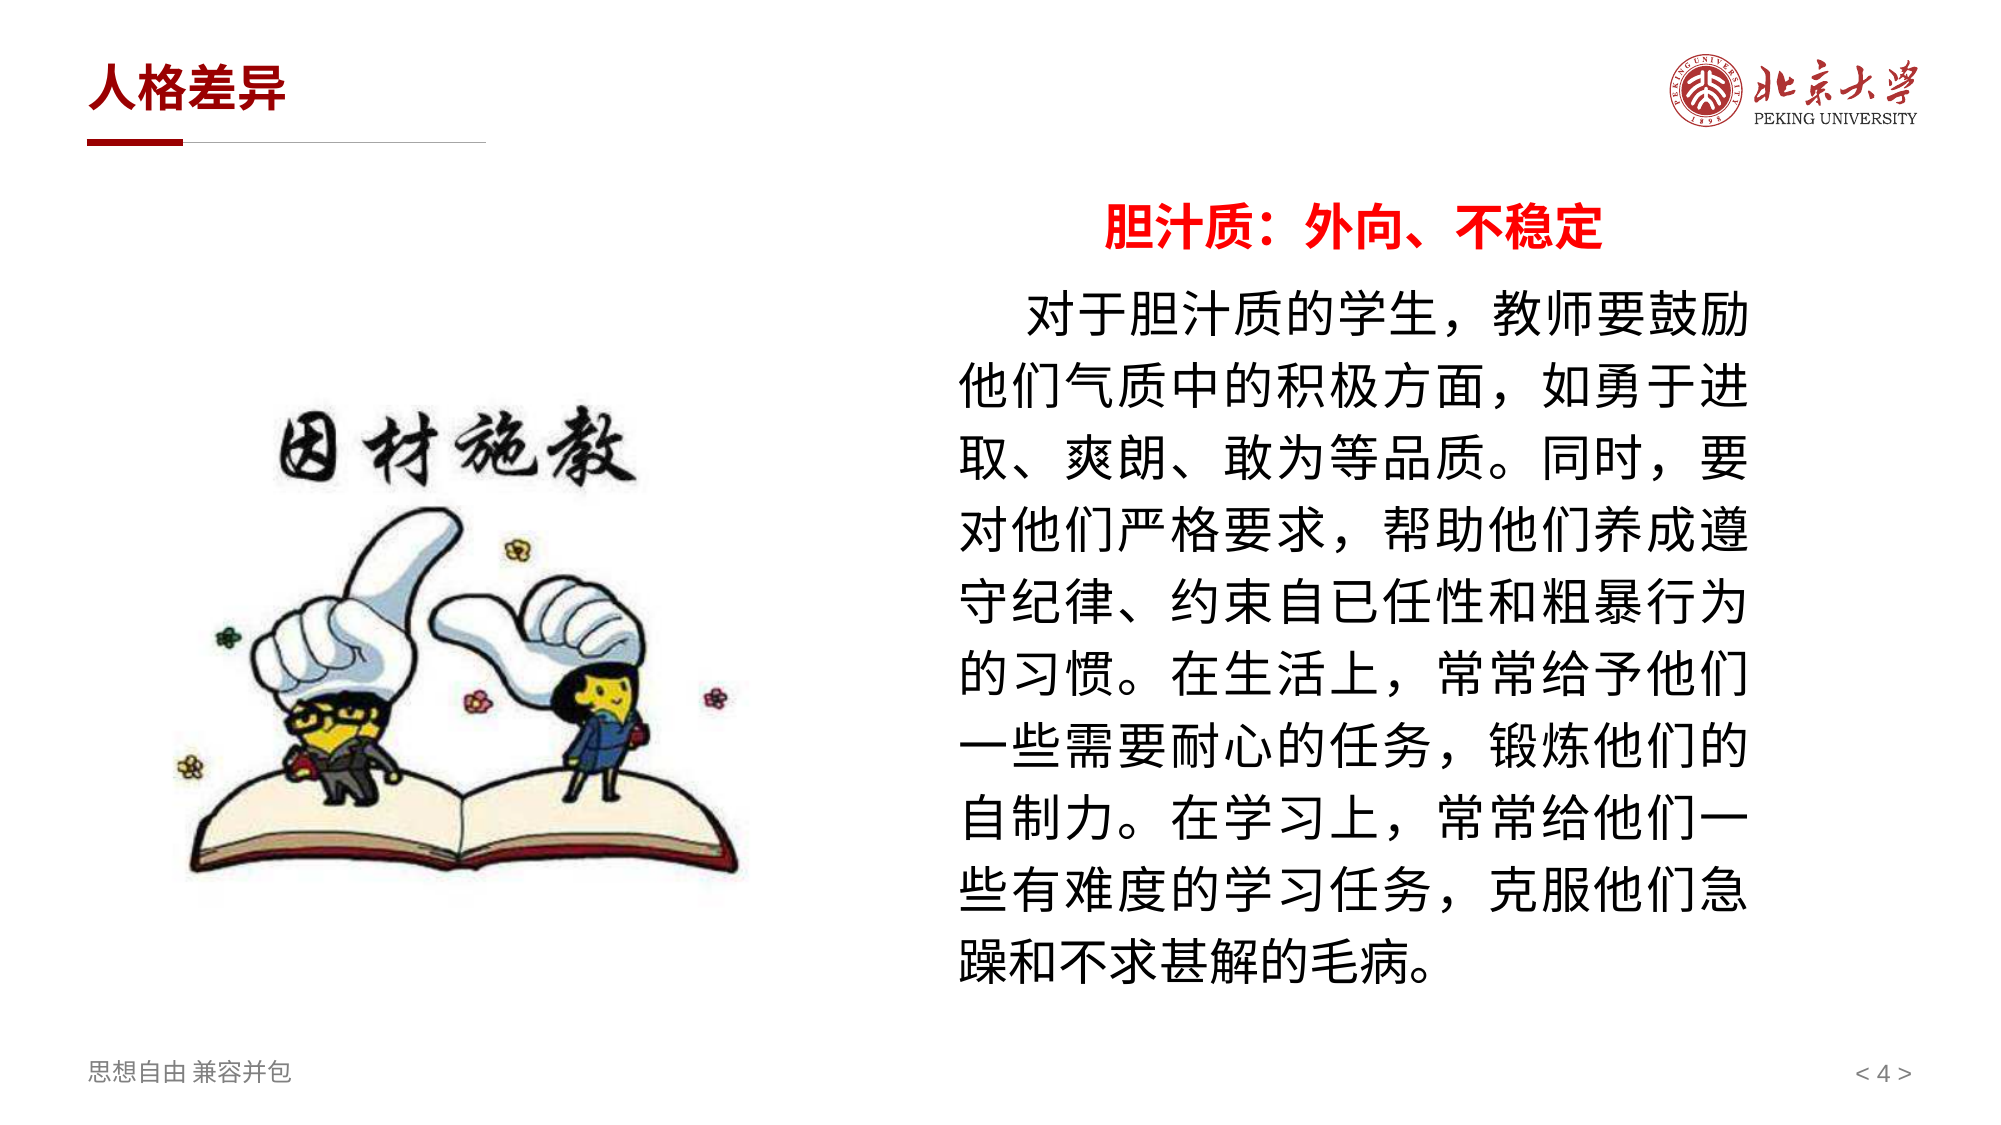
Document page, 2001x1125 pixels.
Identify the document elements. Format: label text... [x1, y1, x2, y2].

picture [43, 340, 867, 936]
slide_number < 4 > [1477, 1048, 1928, 1097]
title 人格差异 [72, 39, 1559, 142]
text_box 对于胆汁质的学生，教师要鼓励他们气质中的积极方面，如勇于进取、爽朗、敢为等品质。同时，要对他们严格要求，帮助他们养成遵守纪律、约束自已任性和粗暴行为的习惯。在生活上，常常给予他们一些需要耐心的任务，锻炼他们的自制力。在学习上，常常给他们一些有难度的学习任务，克服他们急躁和不求甚解的毛病。 [944, 263, 1766, 998]
text_box 胆汁质：外向、不稳定 [1089, 187, 1620, 263]
